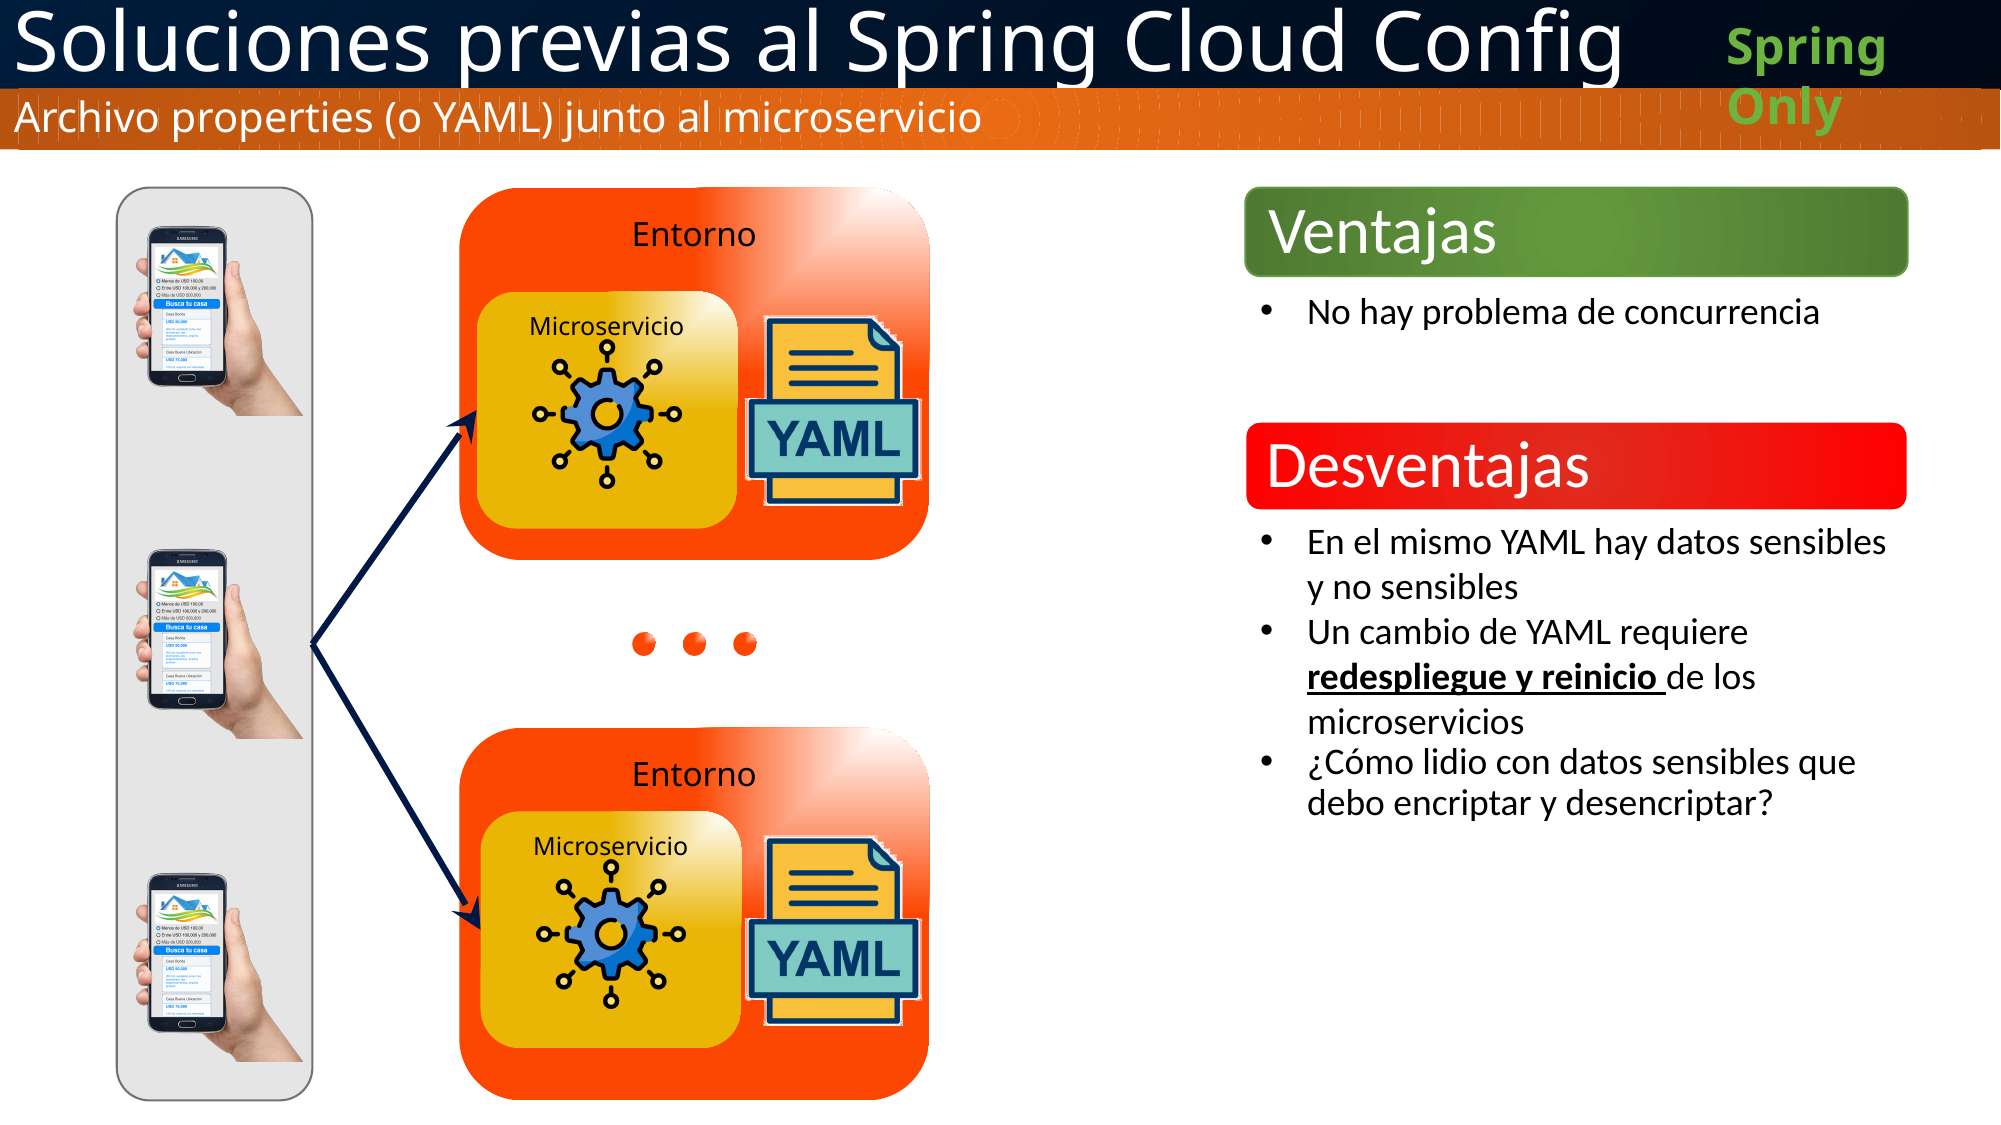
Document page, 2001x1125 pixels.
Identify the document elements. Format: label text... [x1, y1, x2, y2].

text_box [732, 631, 744, 657]
text_box Spring Only [1711, 7, 2000, 142]
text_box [312, 644, 481, 930]
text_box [744, 187, 1908, 1125]
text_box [312, 410, 477, 644]
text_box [480, 811, 742, 1049]
text_box Entorno [458, 726, 744, 1102]
text_box Archivo properties (o YAML) junto al microservicio [0, 88, 2000, 150]
text_box Entorno [458, 186, 875, 562]
text_box [681, 631, 707, 657]
title Soluciones previas al Spring Cloud Config [0, 0, 2000, 88]
text_box [631, 631, 657, 657]
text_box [476, 291, 738, 529]
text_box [116, 187, 313, 1101]
